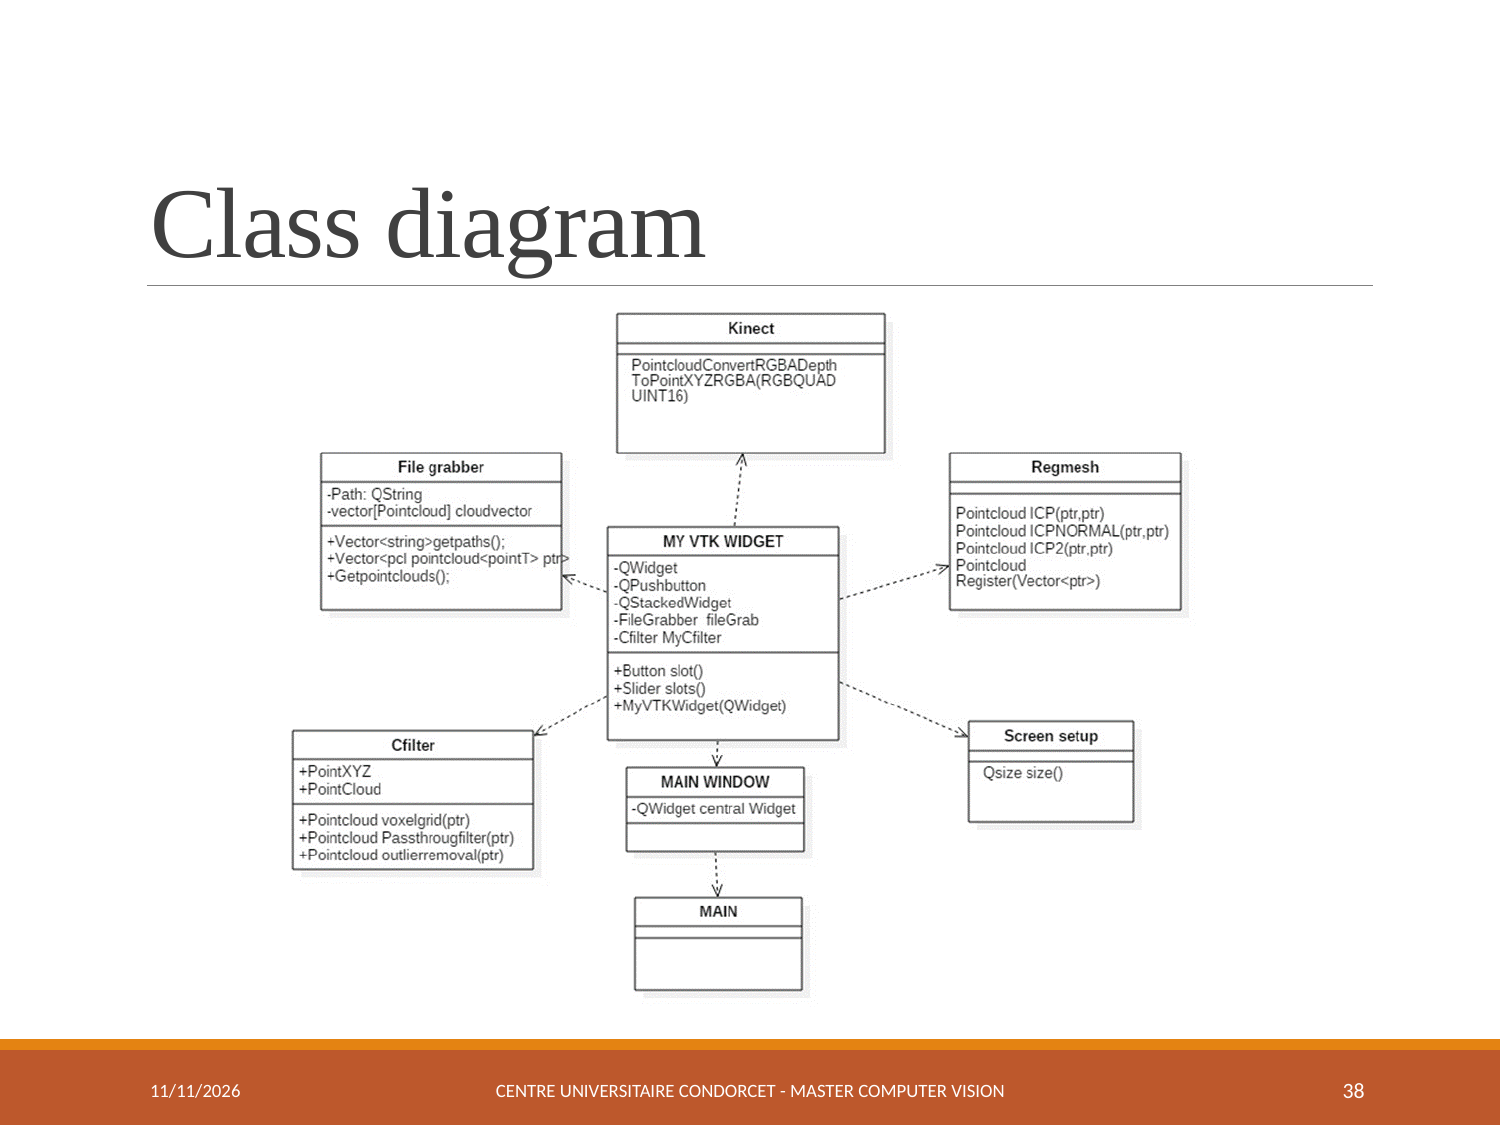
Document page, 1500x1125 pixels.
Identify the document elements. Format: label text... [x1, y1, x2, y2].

footer Centre Universitaire Condorcet - Master Computer Vision [453, 1059, 1047, 1120]
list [280, 302, 1227, 1008]
slide_number 38 [1218, 1059, 1380, 1120]
title Class diagram [135, 47, 1373, 285]
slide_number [135, 1059, 440, 1120]
